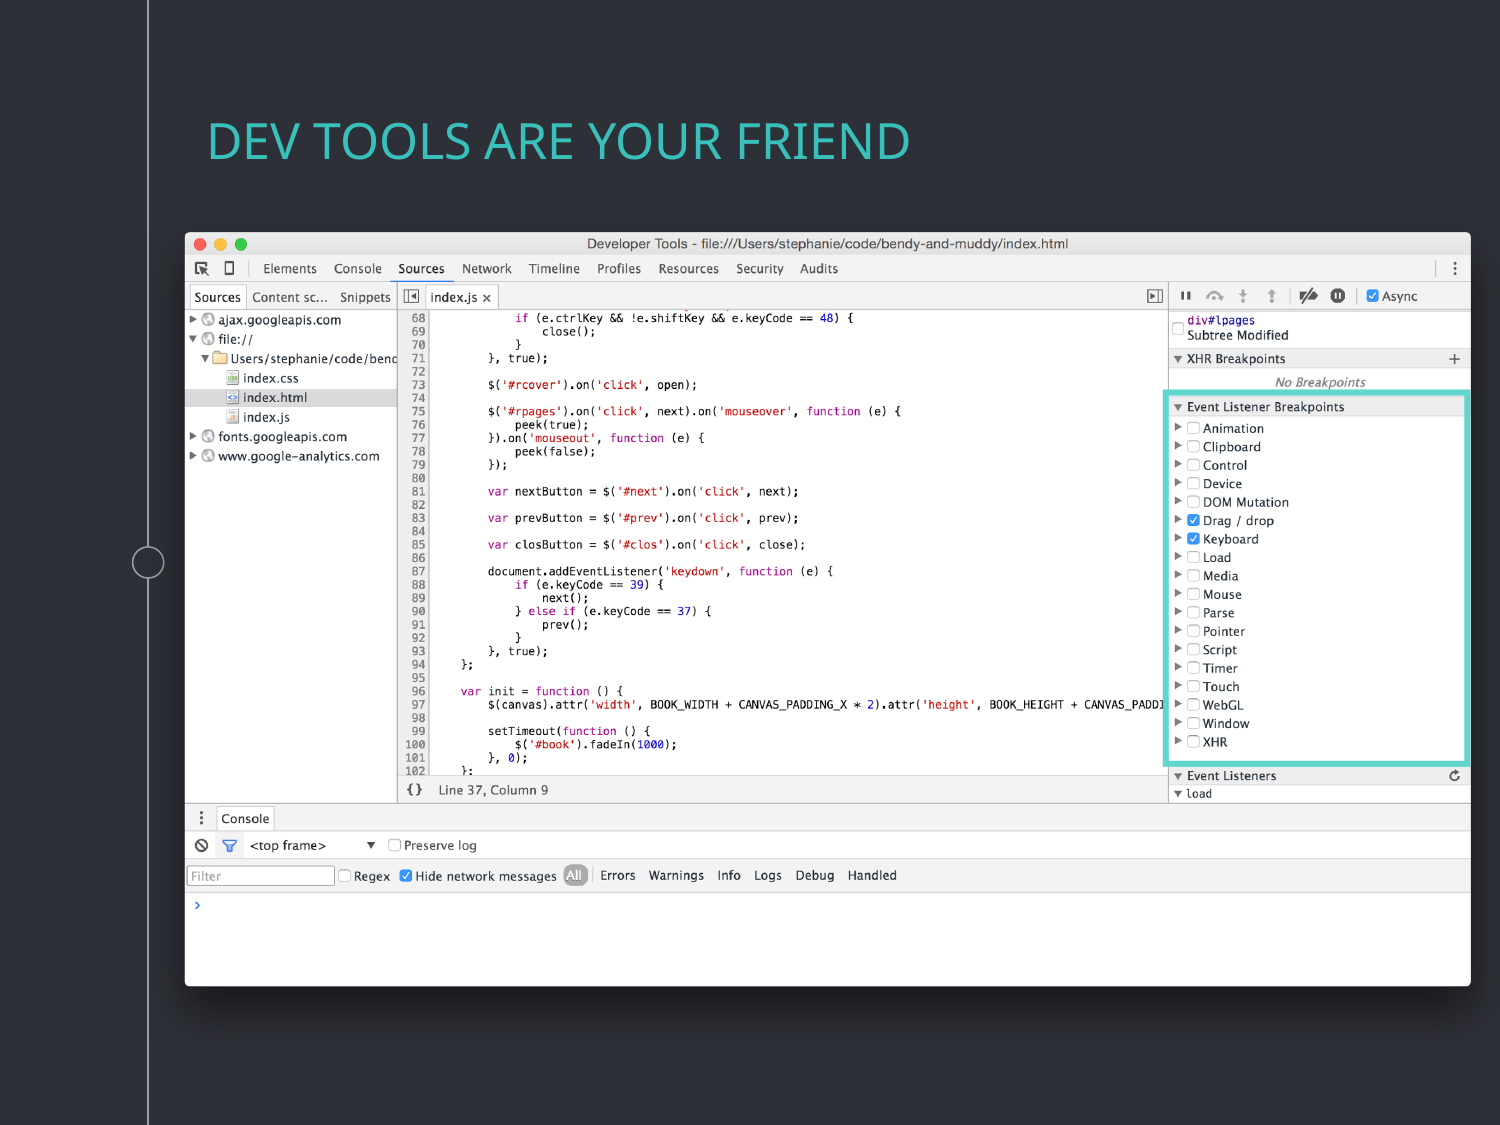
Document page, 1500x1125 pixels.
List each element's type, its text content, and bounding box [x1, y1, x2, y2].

title DEV TOOLS ARE YOUR FRIEND [191, 109, 1317, 185]
picture [126, 199, 1500, 1068]
